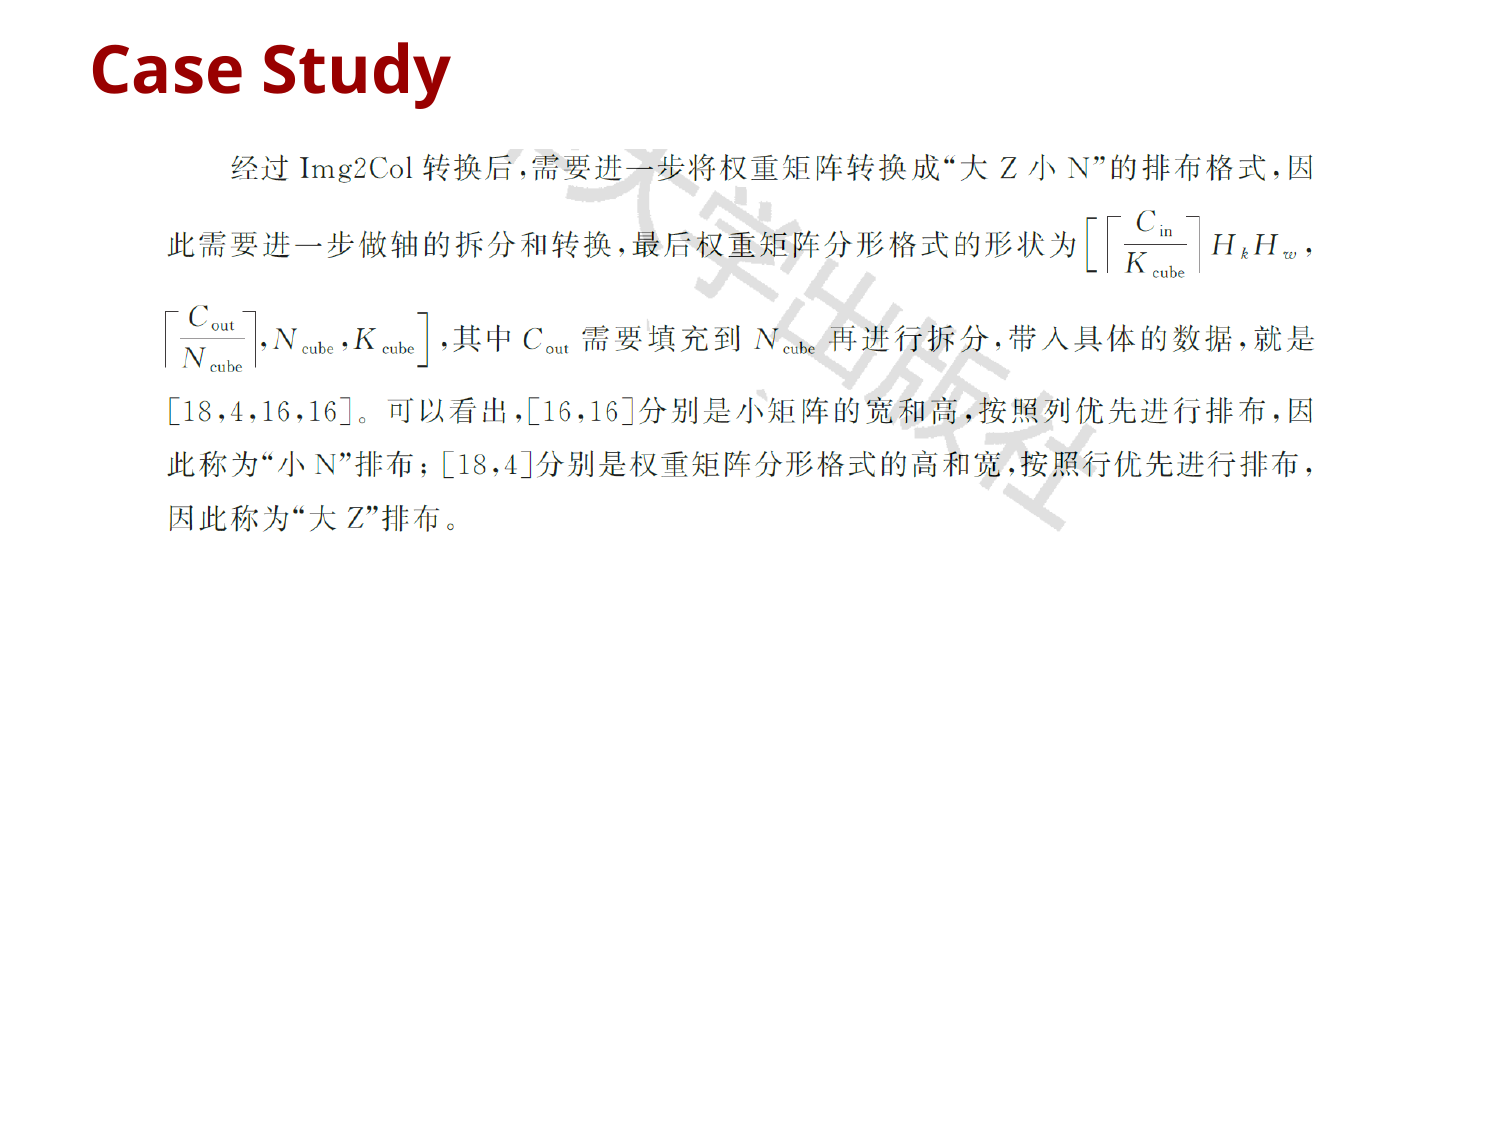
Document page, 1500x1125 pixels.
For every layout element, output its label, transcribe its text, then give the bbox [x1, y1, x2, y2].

picture [124, 149, 1365, 564]
text_box Case Study [89, 35, 1367, 115]
